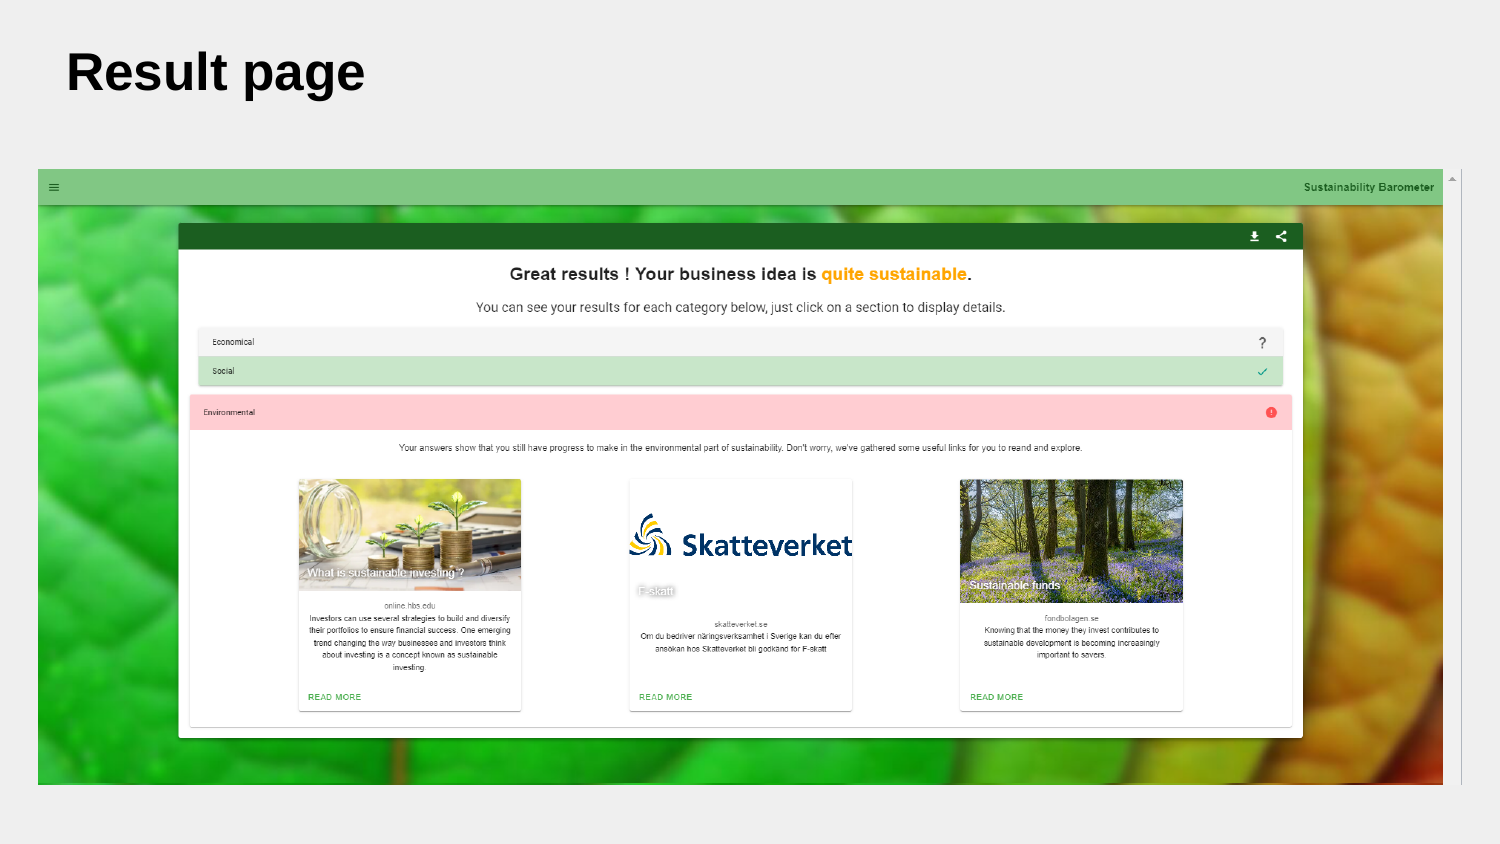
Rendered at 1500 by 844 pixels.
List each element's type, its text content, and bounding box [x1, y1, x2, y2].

title Result page [51, 22, 1449, 117]
picture [37, 169, 1463, 785]
